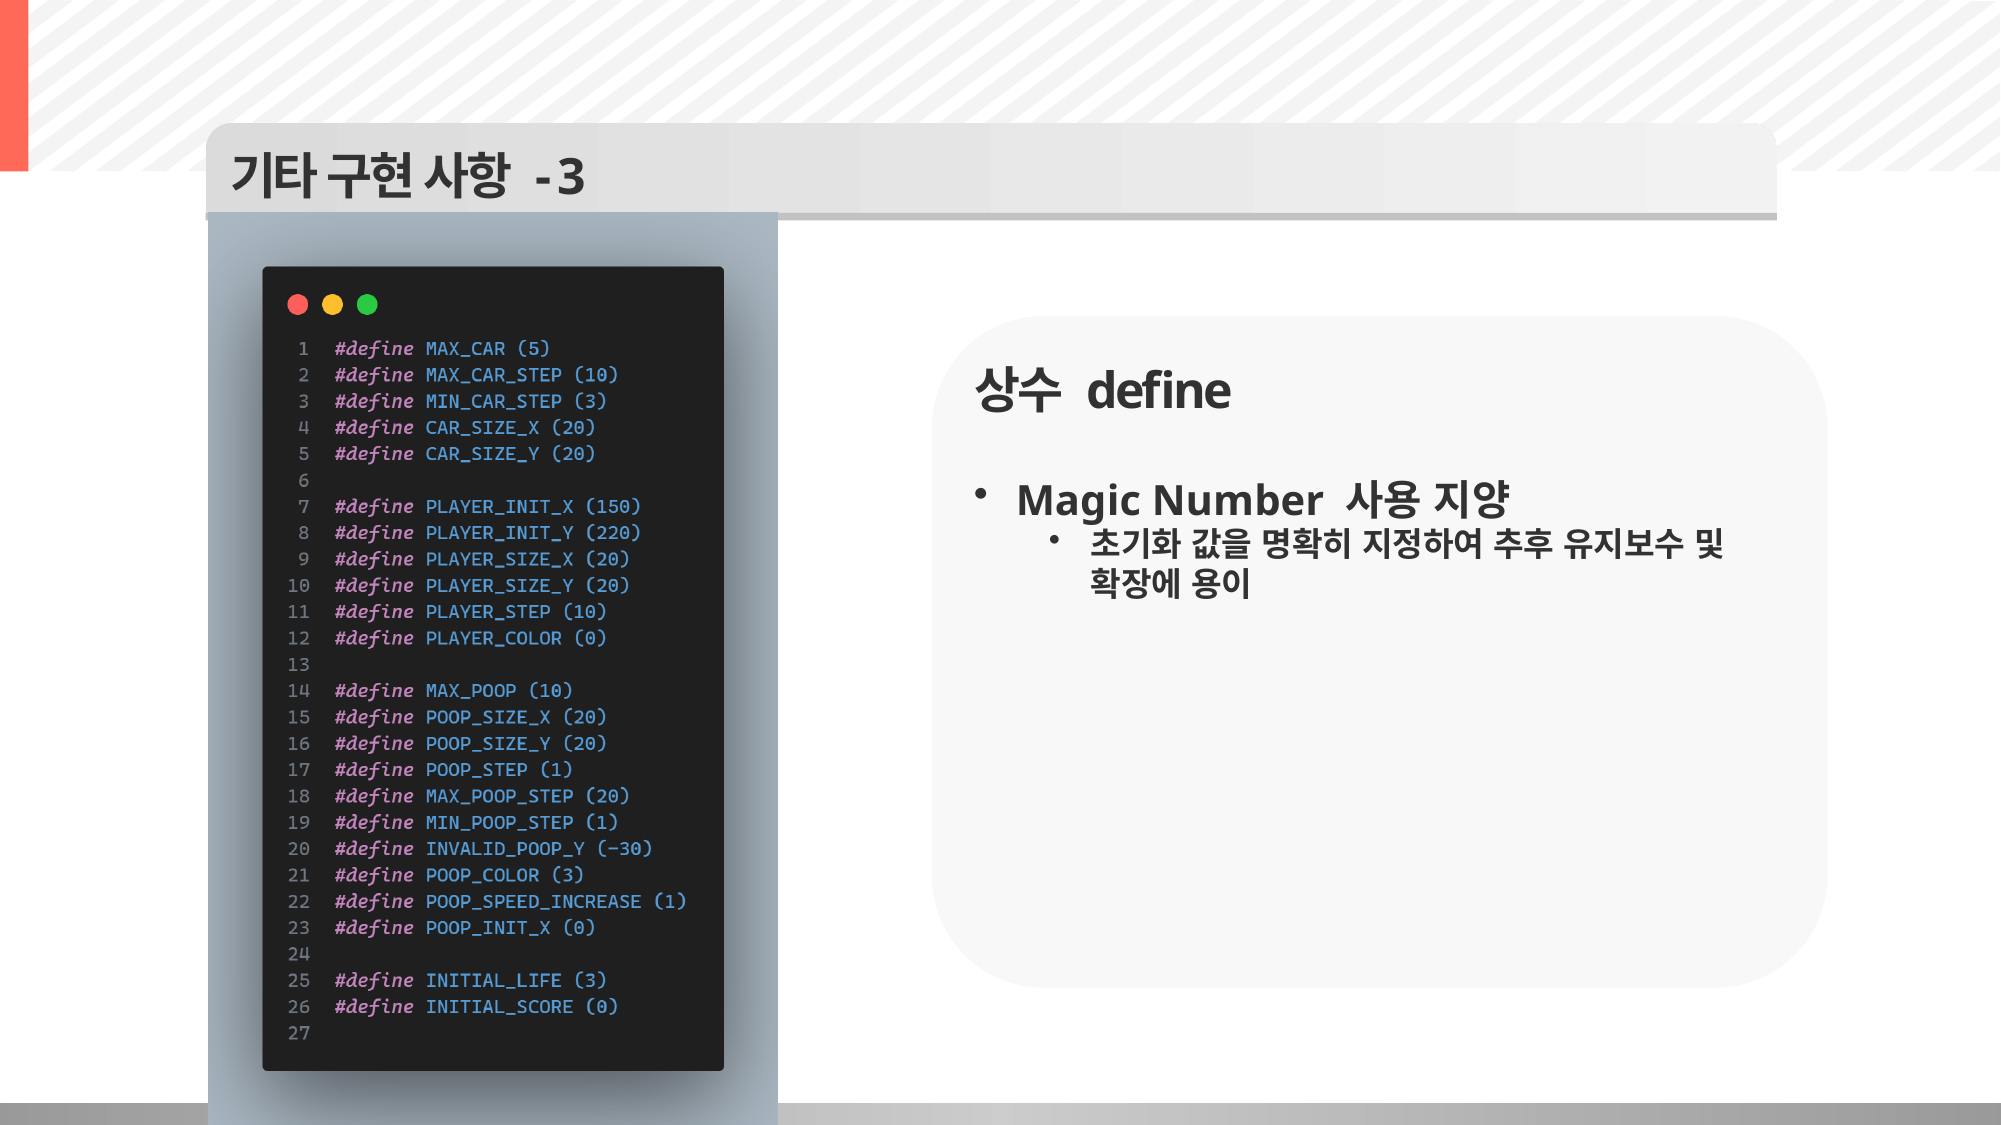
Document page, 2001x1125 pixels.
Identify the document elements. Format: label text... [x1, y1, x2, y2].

text_box 기타 구현 사항 - 3 [215, 137, 1065, 212]
picture [208, 212, 778, 1125]
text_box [931, 315, 1828, 988]
